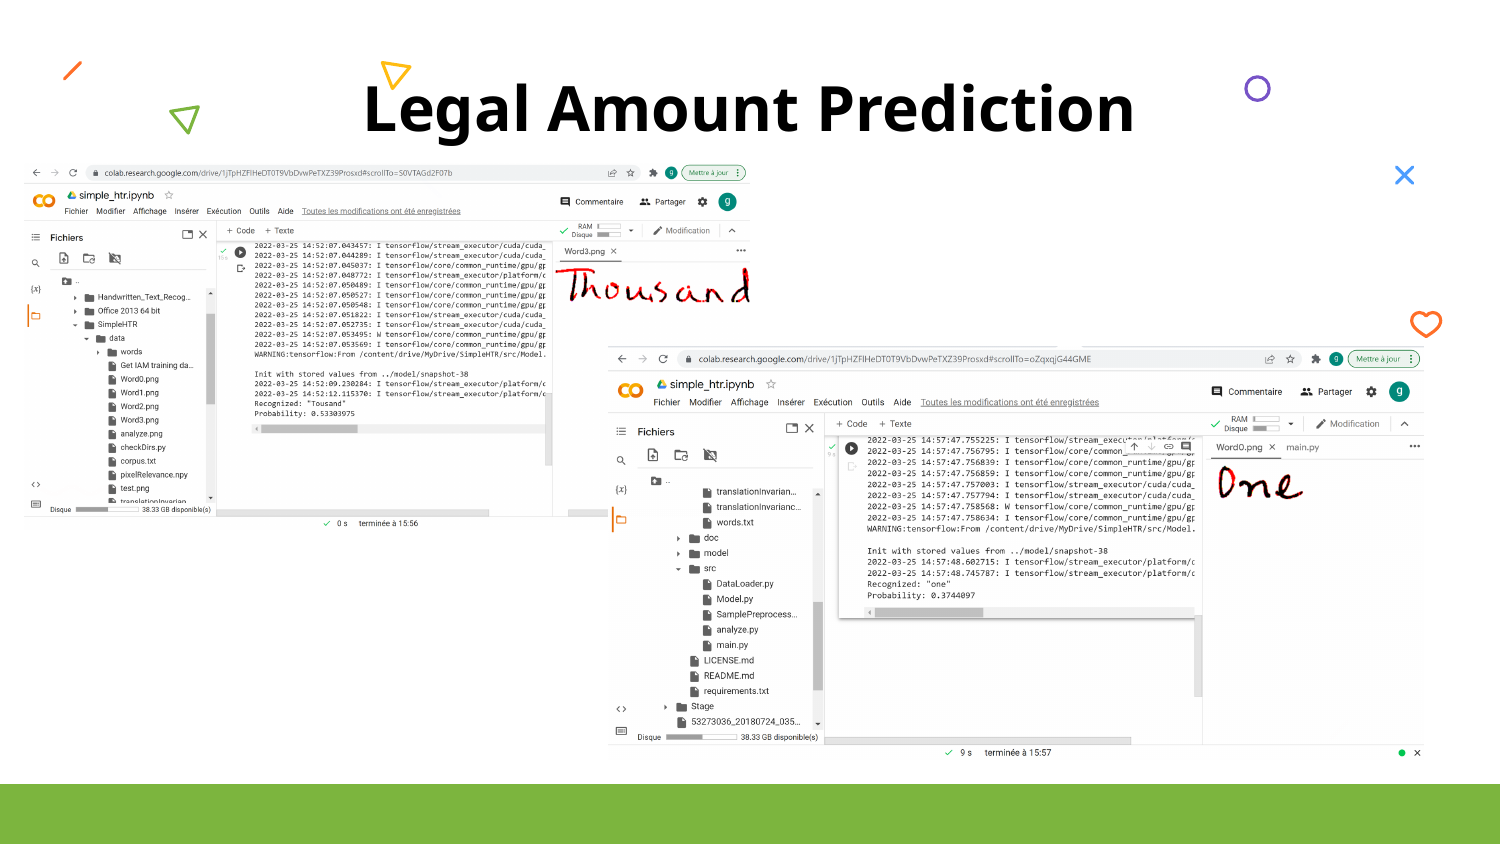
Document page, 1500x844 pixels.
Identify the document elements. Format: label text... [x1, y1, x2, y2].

picture [0, 784, 1500, 844]
title Legal Amount Prediction [118, 59, 1382, 154]
picture [24, 163, 1425, 760]
